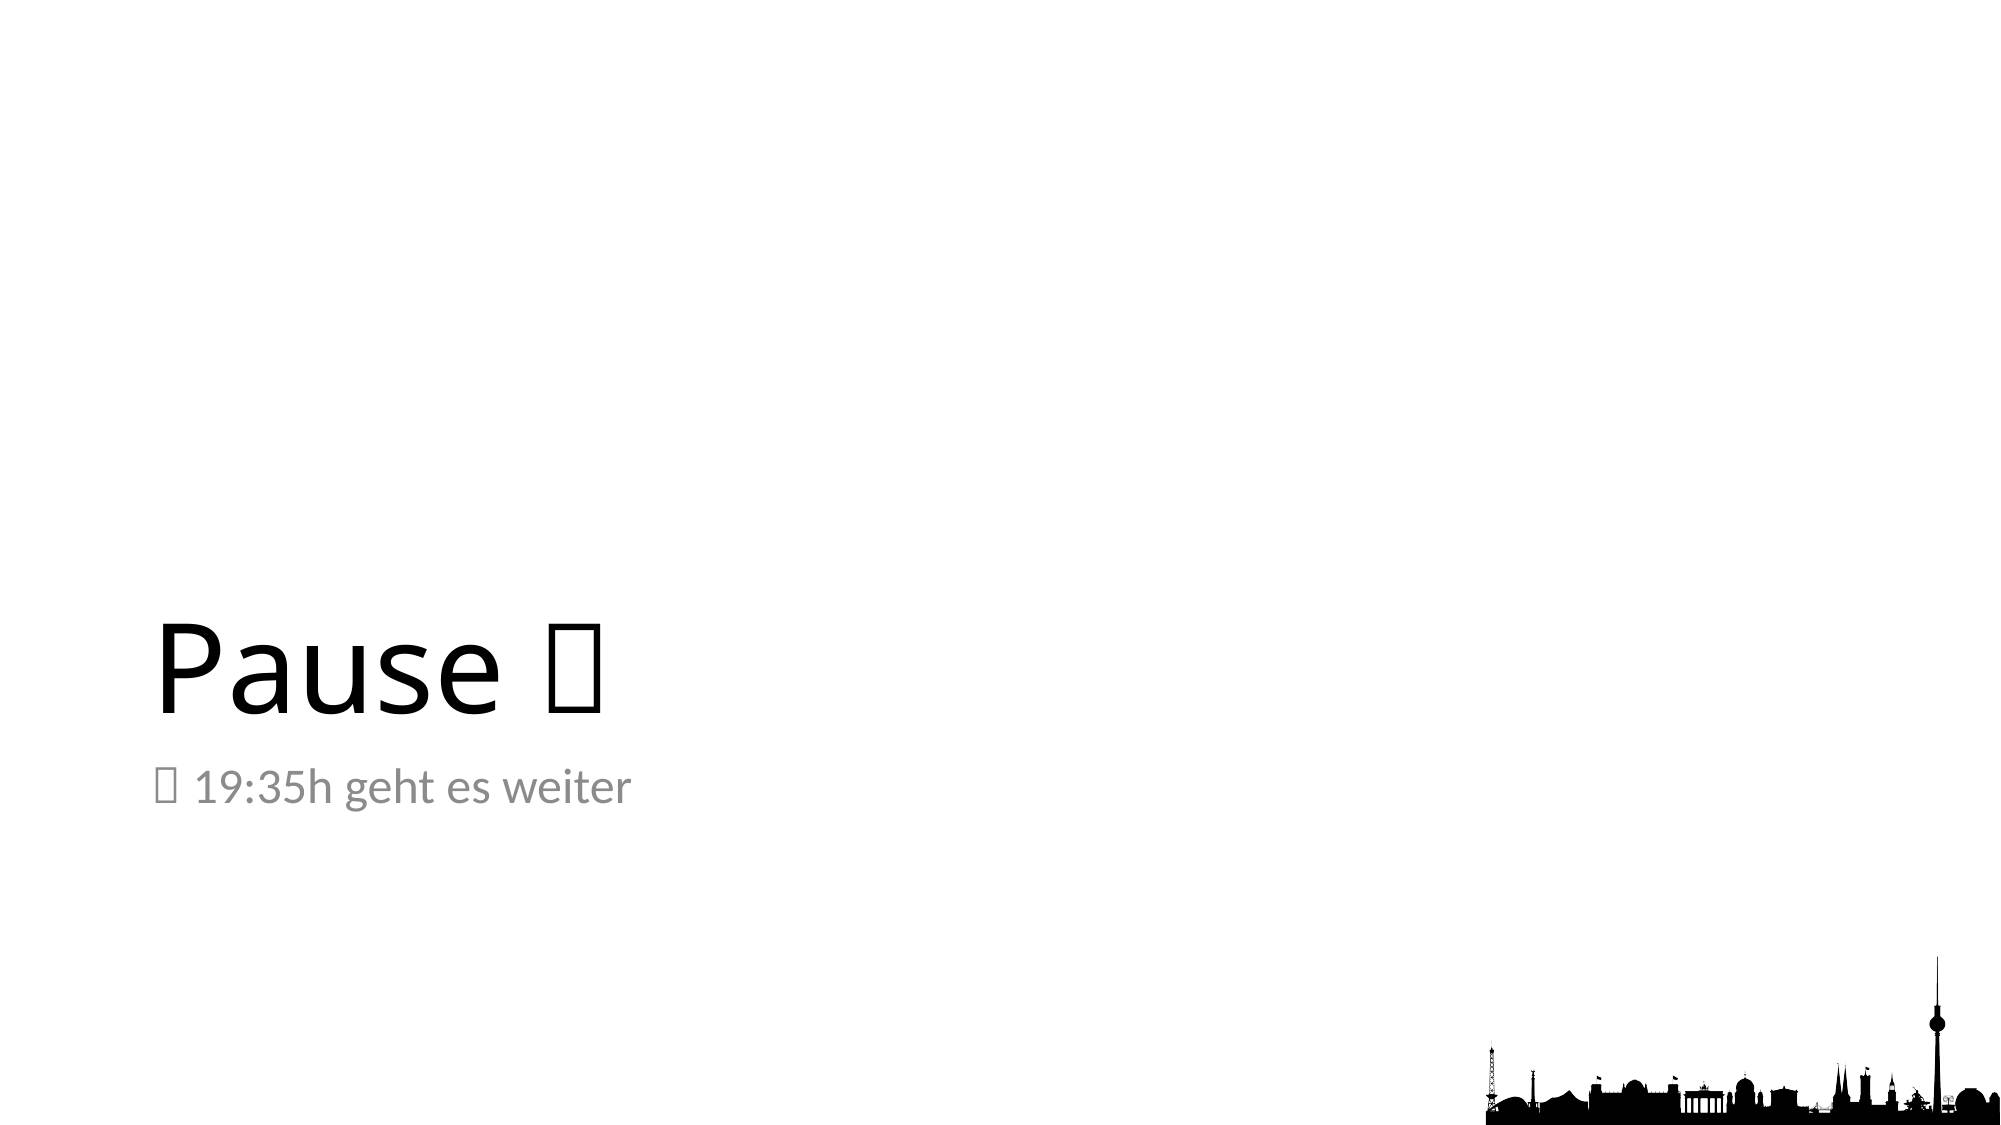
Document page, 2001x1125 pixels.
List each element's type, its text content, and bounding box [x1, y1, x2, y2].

list  19:35h geht es weiter [136, 752, 1862, 999]
picture [1485, 914, 2000, 1125]
title Pause  [136, 280, 1862, 749]
